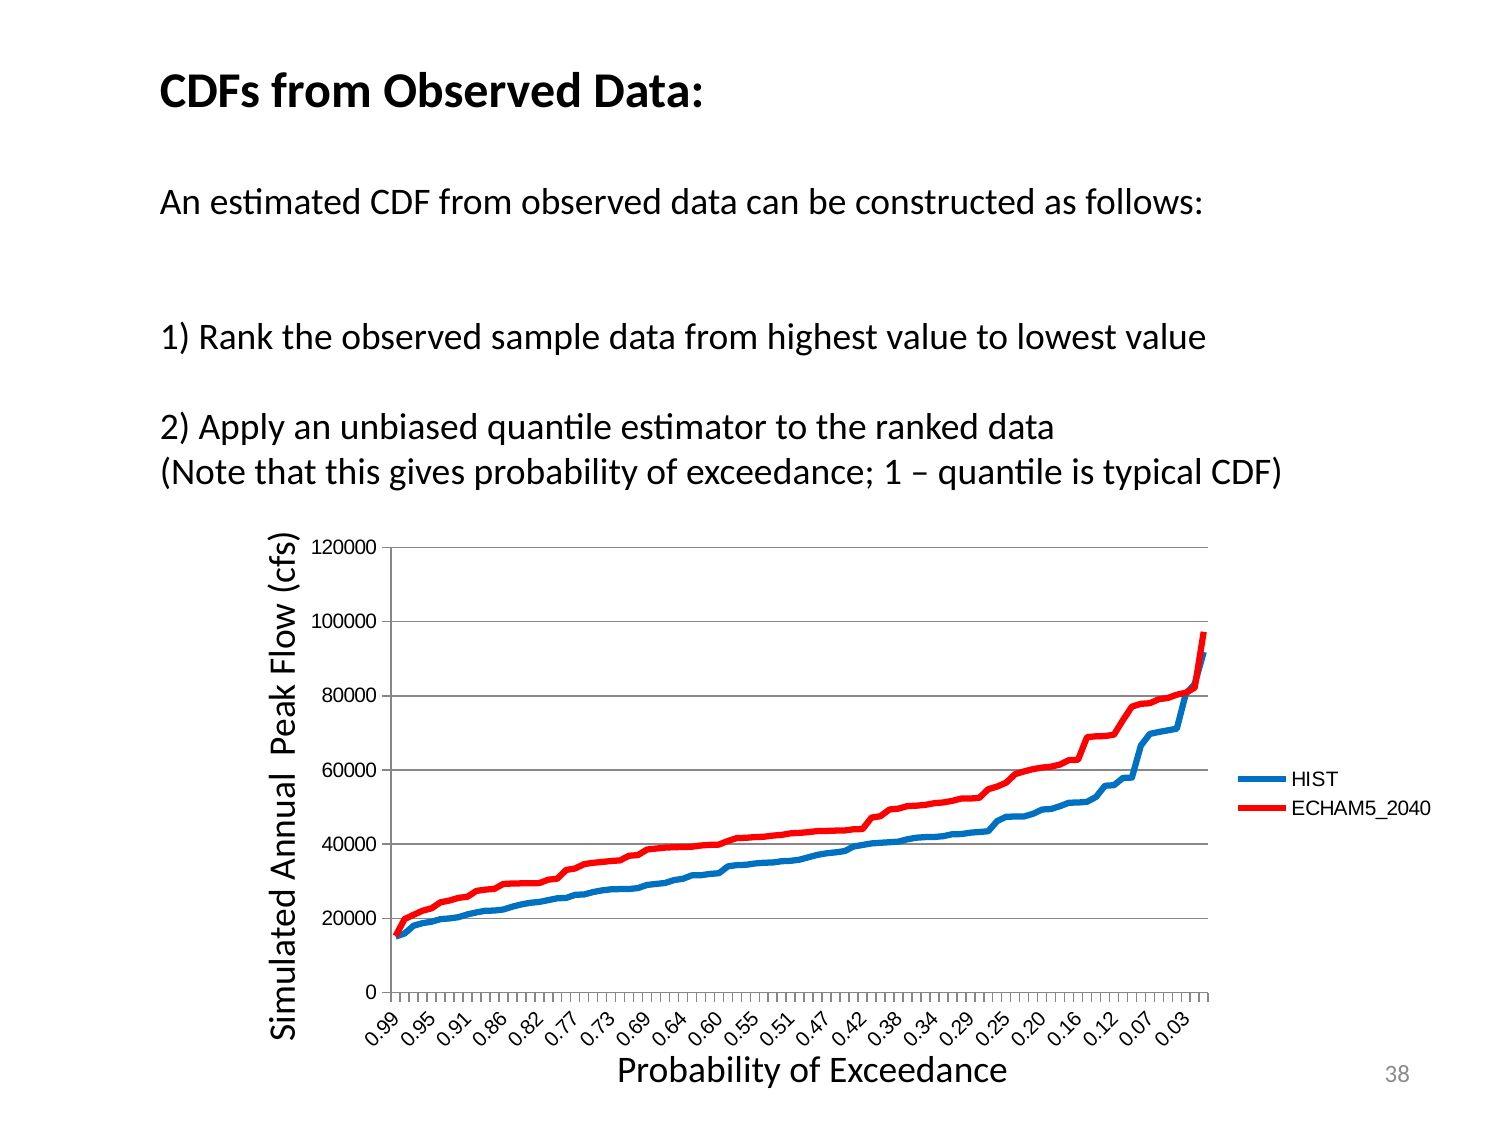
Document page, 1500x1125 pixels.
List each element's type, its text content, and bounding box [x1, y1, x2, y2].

text_box CDFs from Observed Data: An estimated CDF from observed data can be constructed as follows: 1) Rank the observed sample data from highest value to lowest value 2) Apply an unbiased quantile estimator to the ranked data (Note that this gives probability of exceedance; 1 – quantile is typical CDF) [145, 49, 1299, 545]
text_box Simulated Annual Peak Flow (cfs) [249, 515, 310, 1057]
chart [287, 524, 1451, 1063]
text_box Probability of Exceedance [602, 1072, 1024, 1098]
slide_number 38 [1074, 1072, 1425, 1103]
